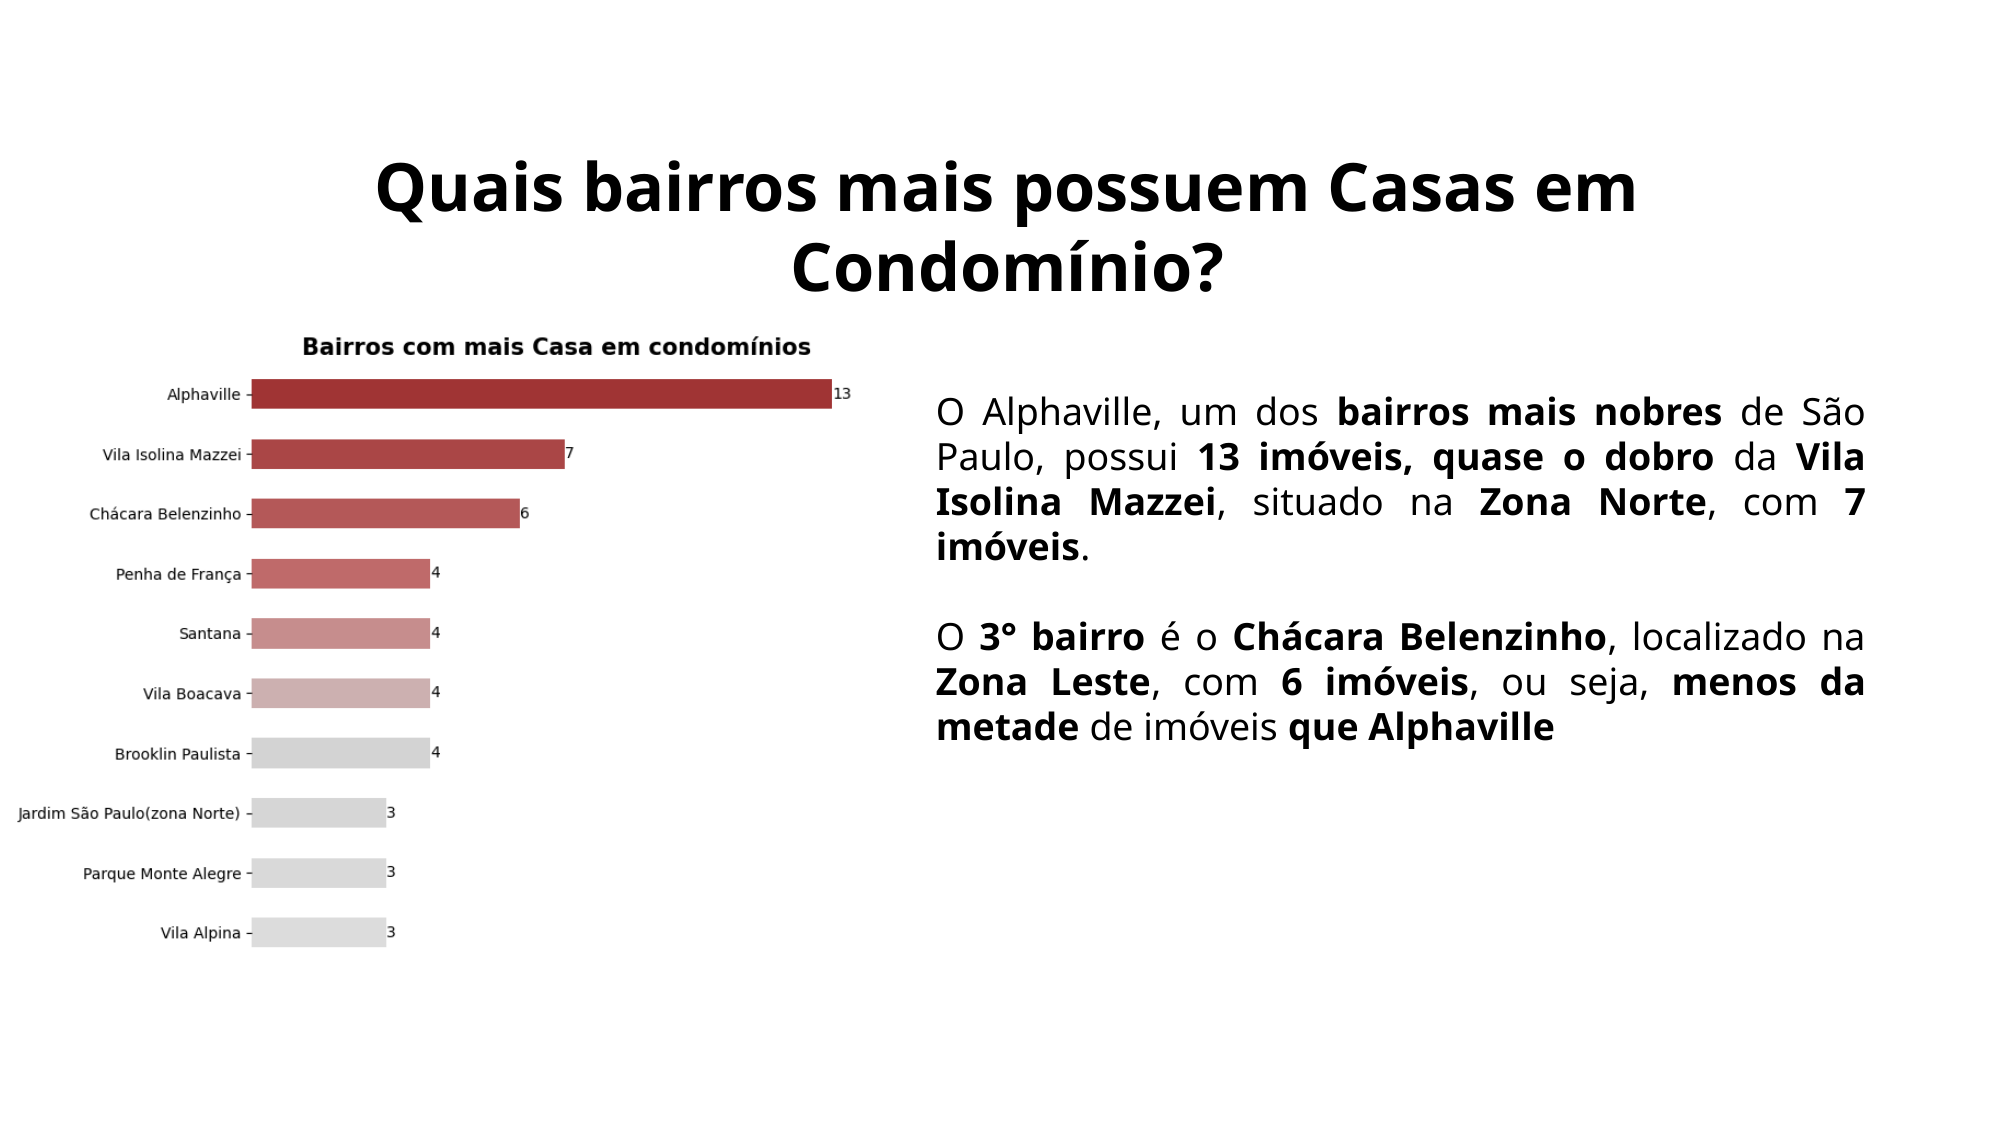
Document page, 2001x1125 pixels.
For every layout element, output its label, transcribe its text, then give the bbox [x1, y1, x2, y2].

picture [2, 321, 878, 979]
title Quais bairros mais possuem Casas em Condomínio? [268, 112, 1747, 338]
text_box O Alphaville, um dos bairros mais nobres de São Paulo, possui 13 imóveis, quase o dobro da Vila Isolina Mazzei, situado na Zona Norte, com 7 imóveis. O 3° bairro é o Chácara Belenzinho, localizado na Zona Leste, com 6 imóveis, ou seja, menos da metade de imóveis que Alphaville [921, 380, 1881, 755]
